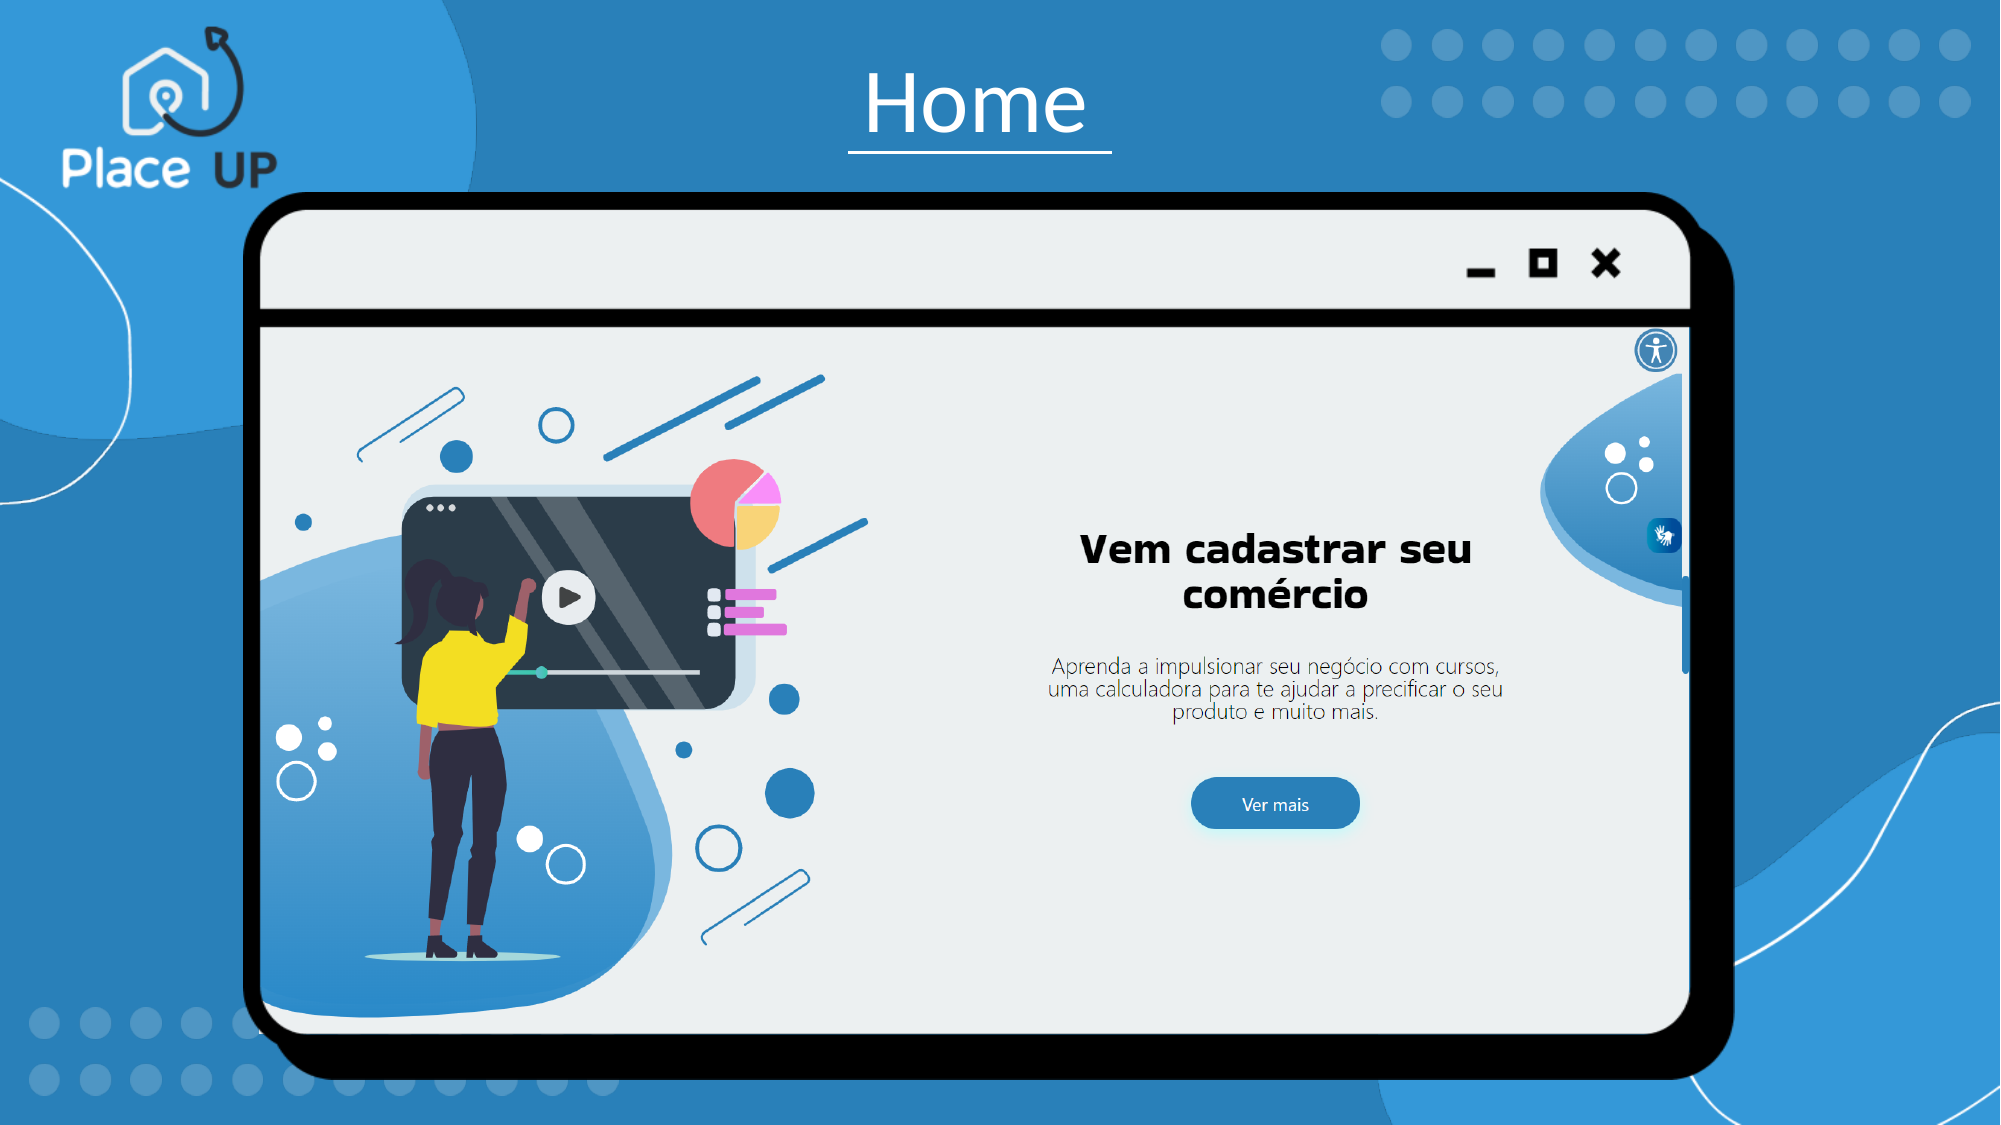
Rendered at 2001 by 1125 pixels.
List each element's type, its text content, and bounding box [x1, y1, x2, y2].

picture [1381, 29, 1971, 118]
picture [0, 0, 2000, 1125]
text_box Home [848, 33, 1104, 151]
text_box Home [848, 154, 1104, 158]
